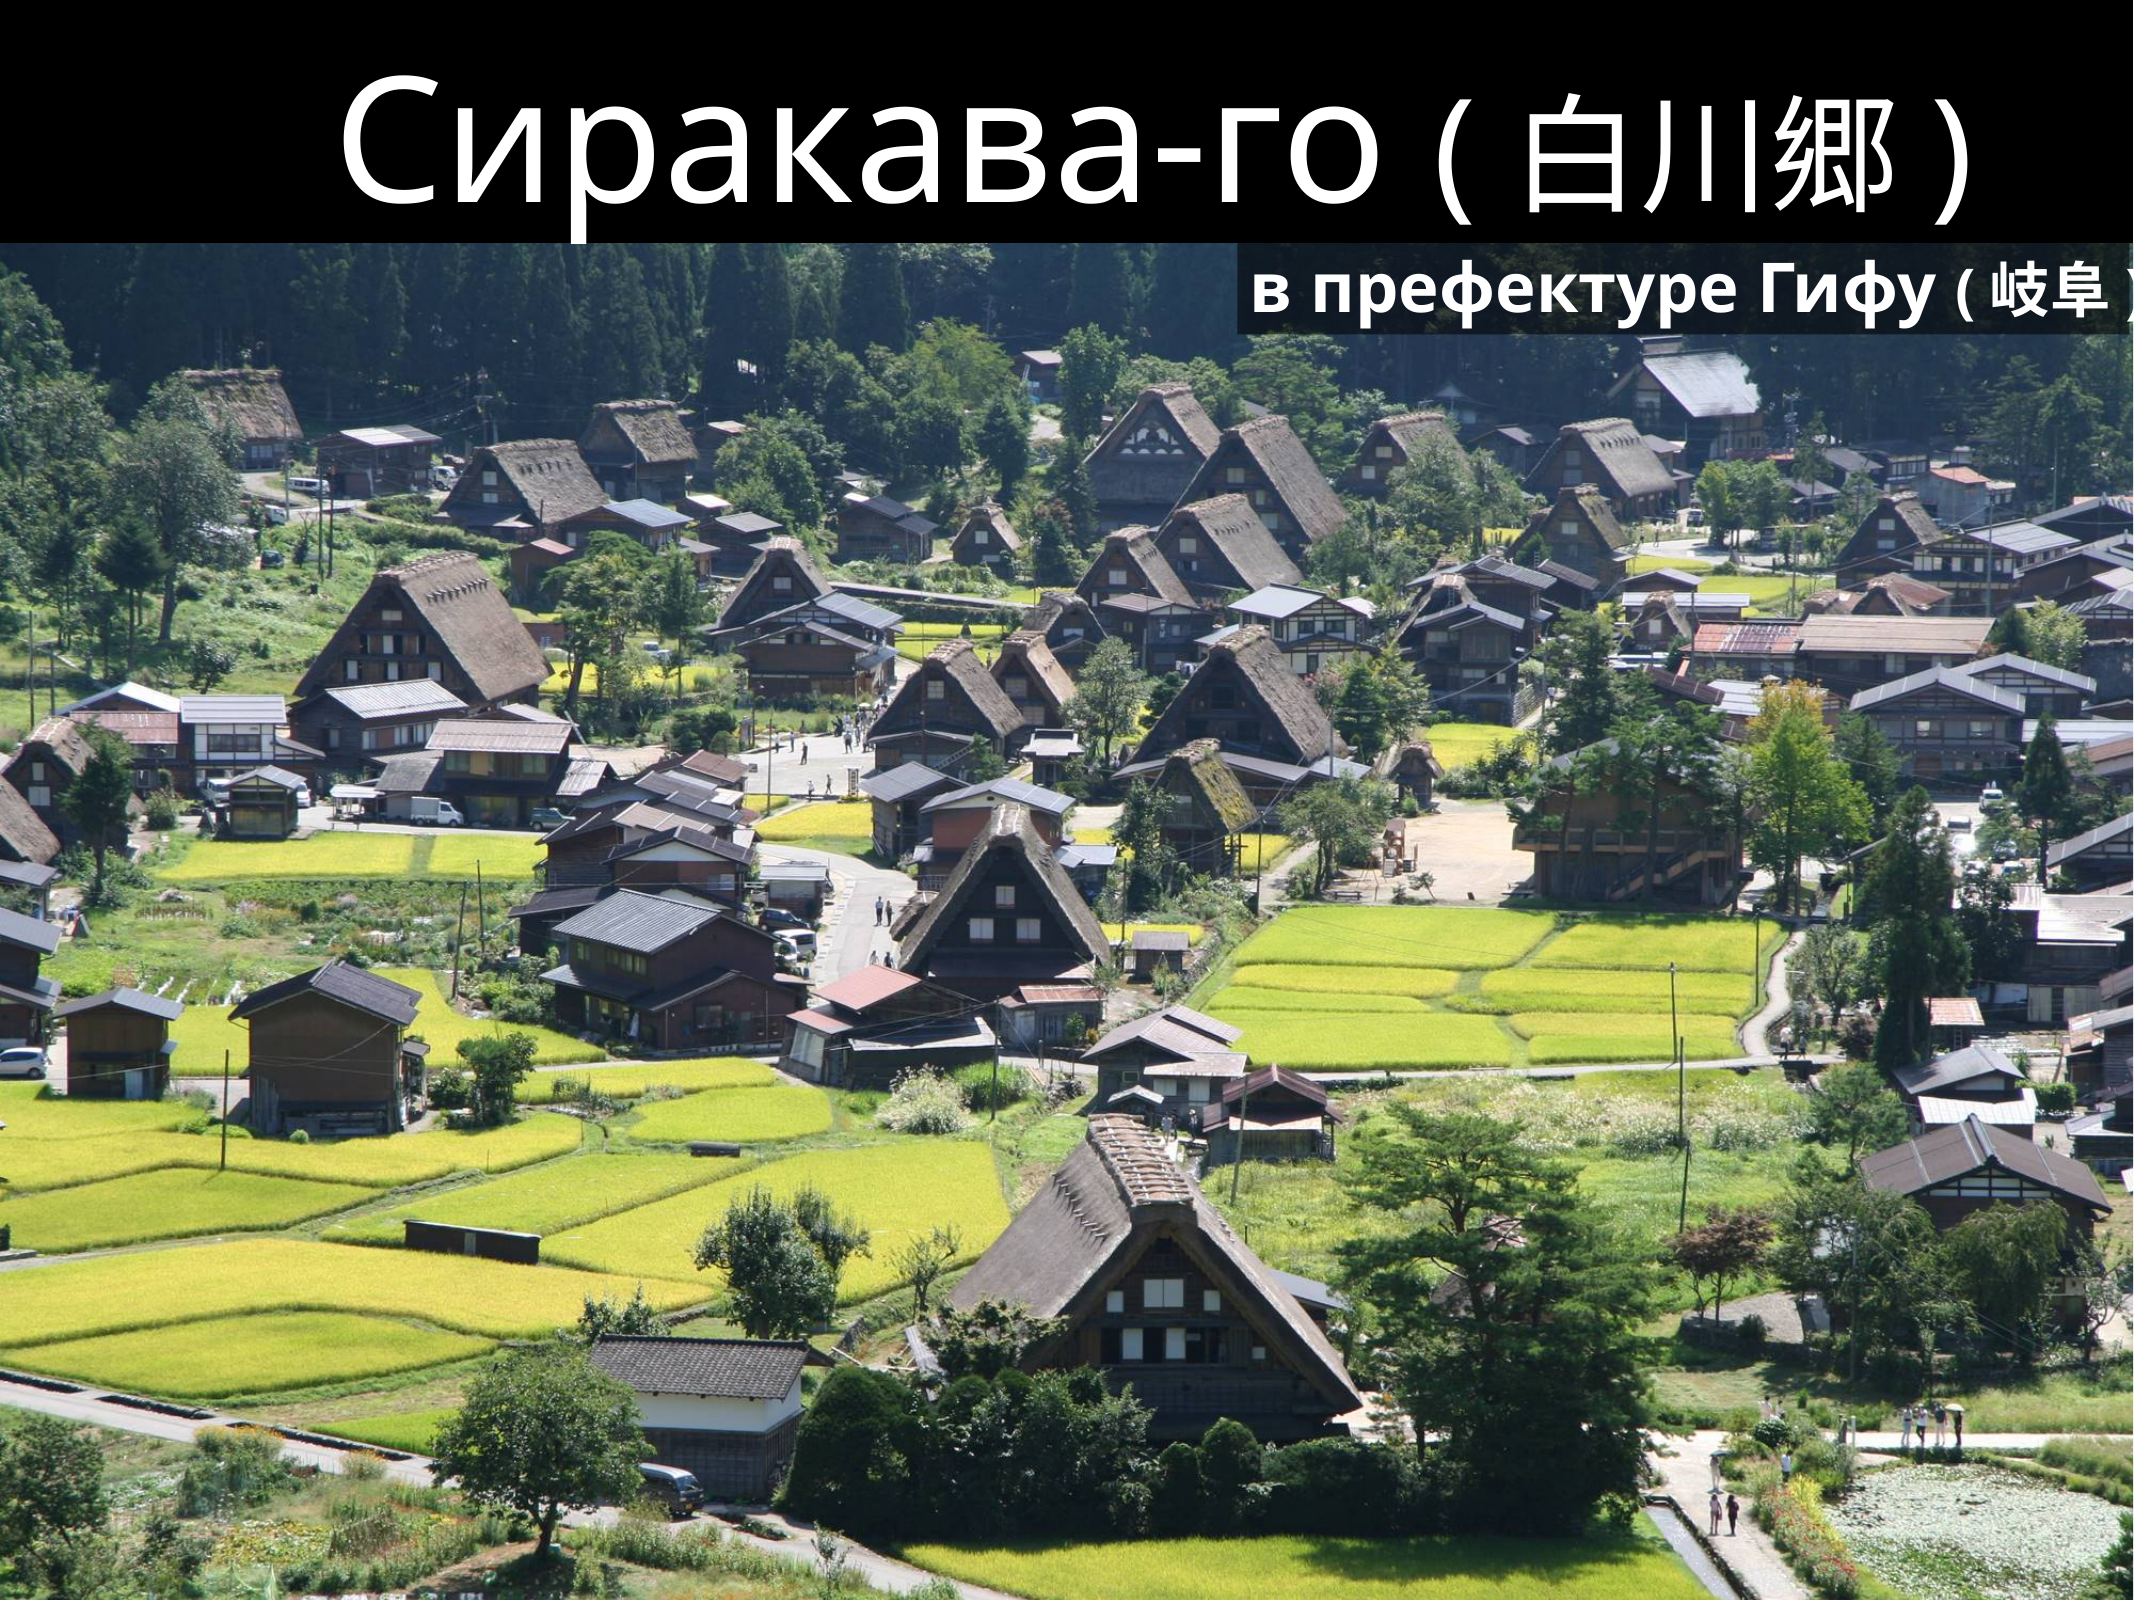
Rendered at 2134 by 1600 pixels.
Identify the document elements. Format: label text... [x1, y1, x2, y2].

title Сиракава-го (白川郷) [324, 18, 2134, 384]
picture [0, 243, 2134, 1600]
text_box в префектуре Гифу (岐阜) [1240, 235, 2134, 335]
